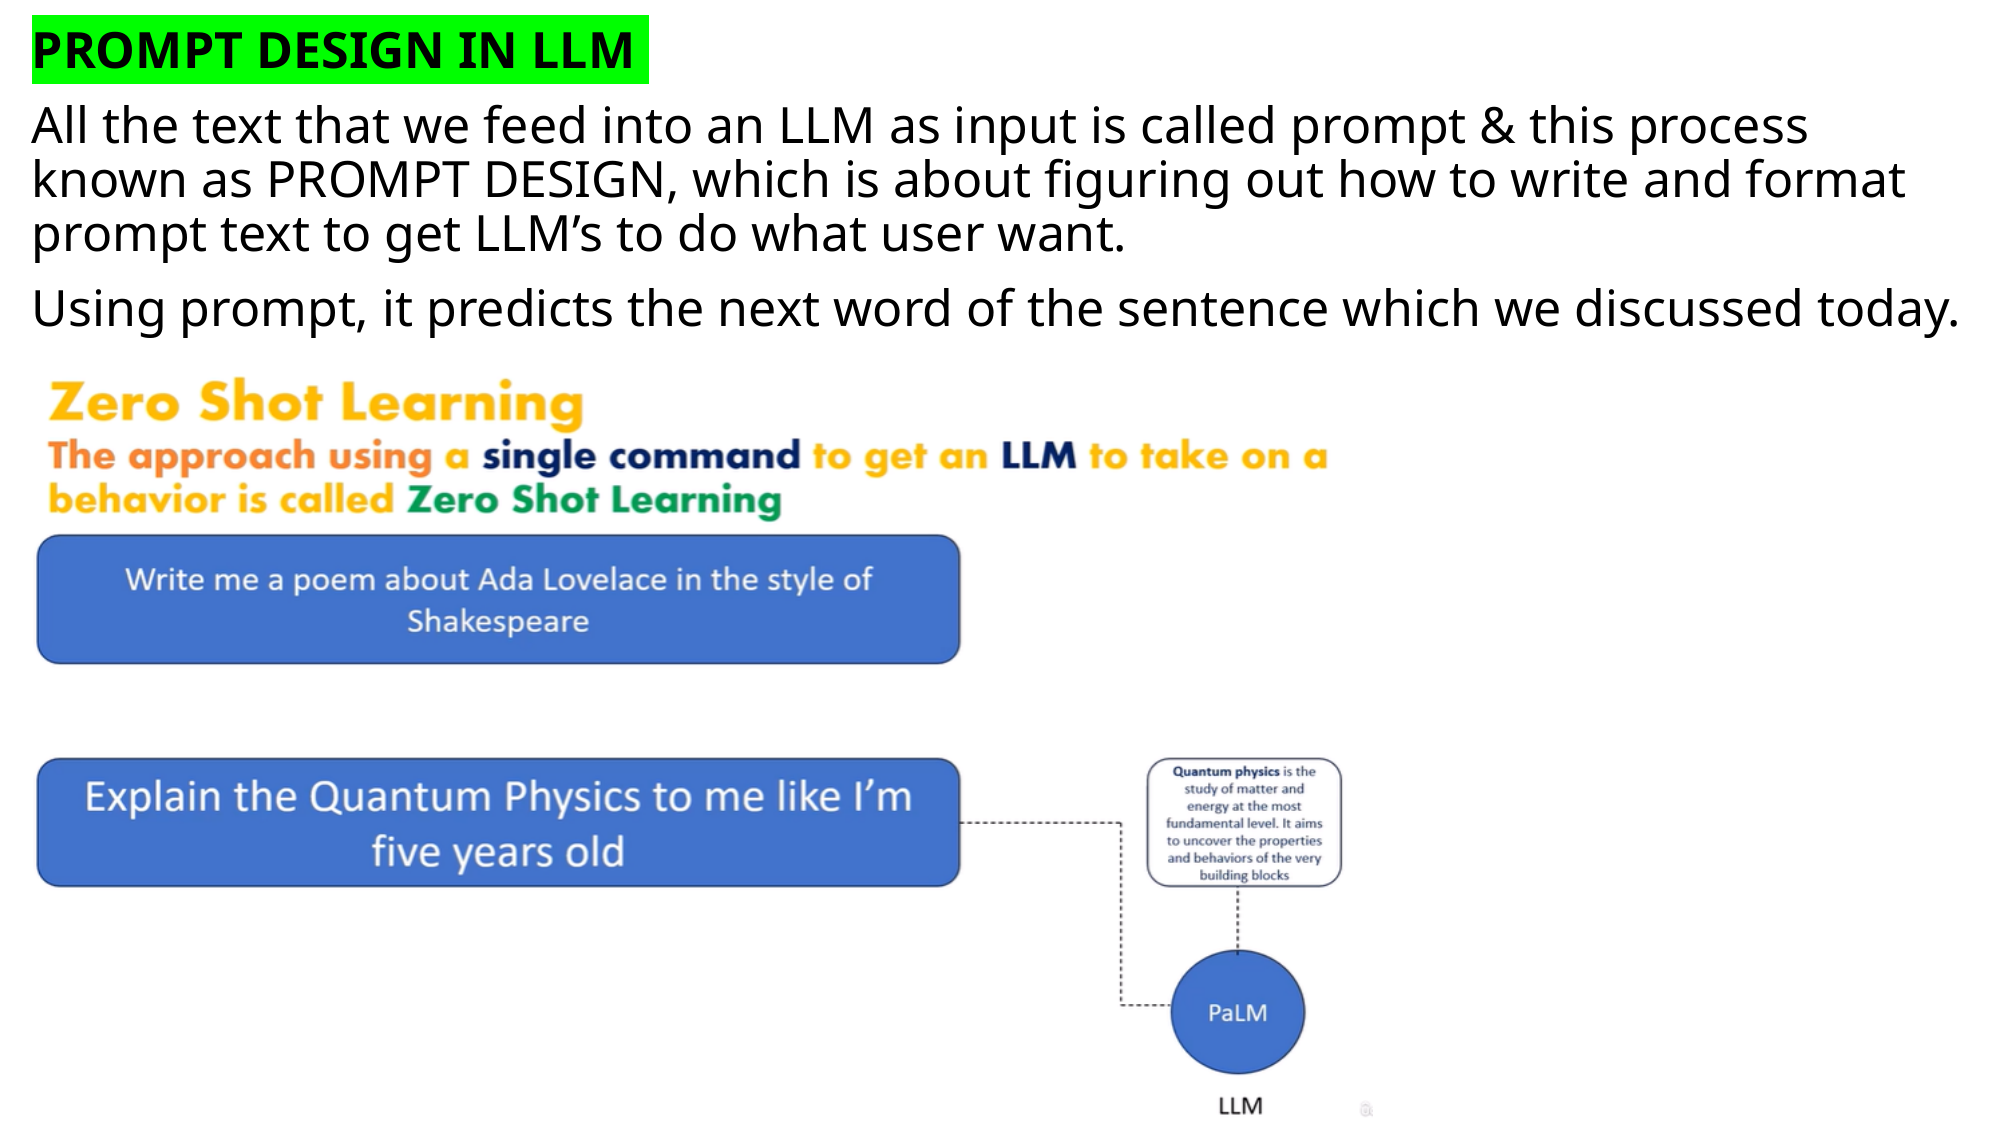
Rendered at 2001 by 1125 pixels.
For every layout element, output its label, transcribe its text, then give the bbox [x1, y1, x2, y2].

picture [31, 366, 1373, 1125]
subtitle PROMPT DESIGN IN LLM All the text that we feed into an LLM as input is called prompt & this process known as PROMPT DESIGN, which is about figuring out how to write and format prompt text to get LLM’s to do what user want. Using prompt, it predicts the next word of the sentence which we discussed today. [16, 18, 1987, 1107]
